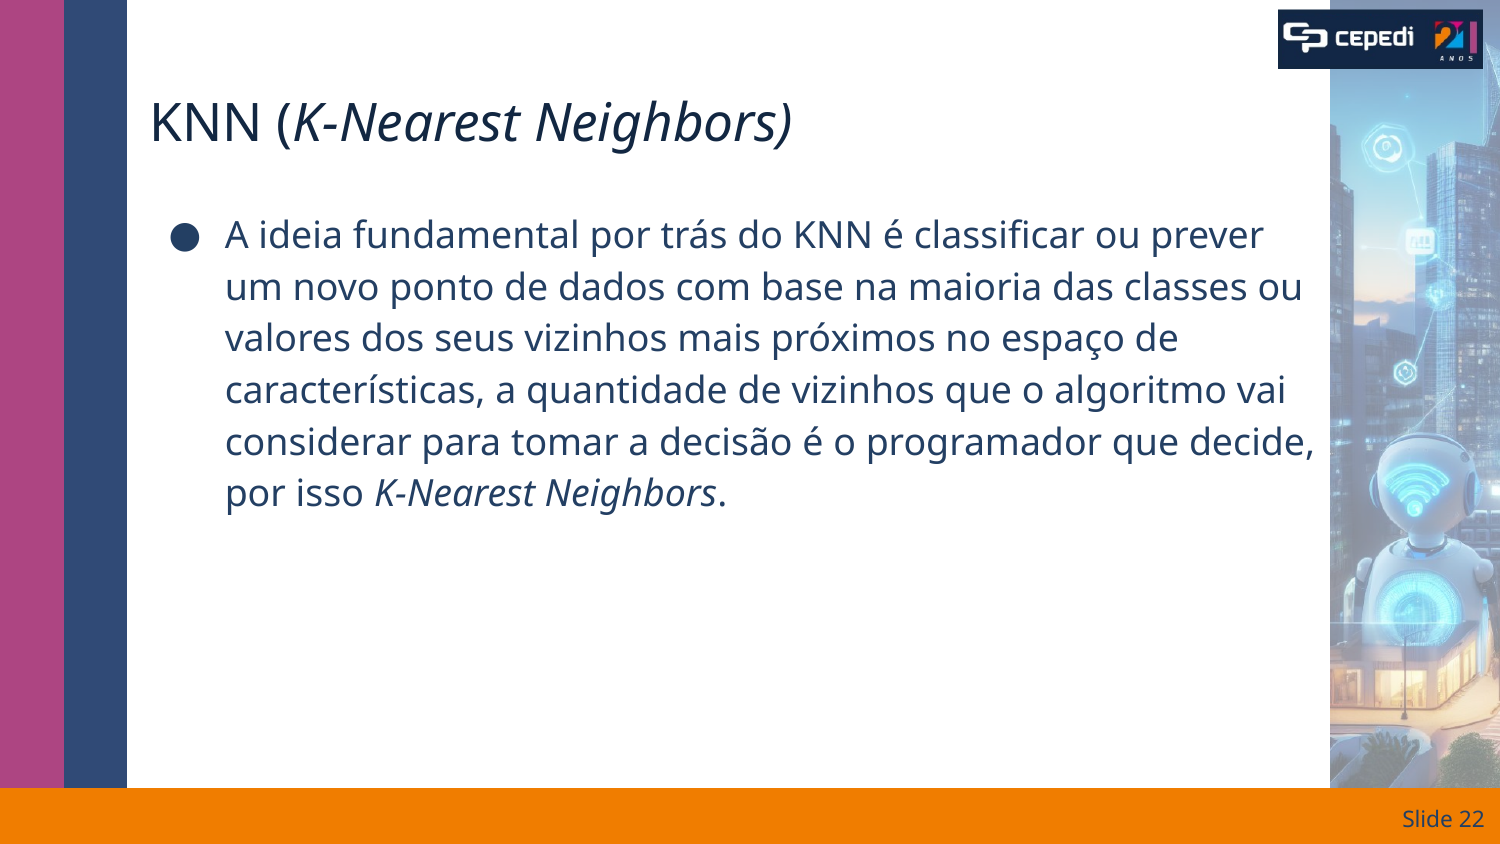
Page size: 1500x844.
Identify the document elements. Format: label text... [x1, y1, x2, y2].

title KNN (K-Nearest Neighbors) [134, 72, 1339, 167]
slide_number Slide ‹#› [1277, 789, 1500, 844]
picture [0, 0, 1500, 844]
list A ideia fundamental por trás do KNN é classificar ou prever um novo ponto de dados com base na maioria das classes ou valores dos seus vizinhos mais próximos no espaço de características, a quantidade de vizinhos que o algoritmo vai considerar para tomar a decisão é o programador que decide, por isso K-Nearest Neighbors. [134, 189, 1339, 750]
